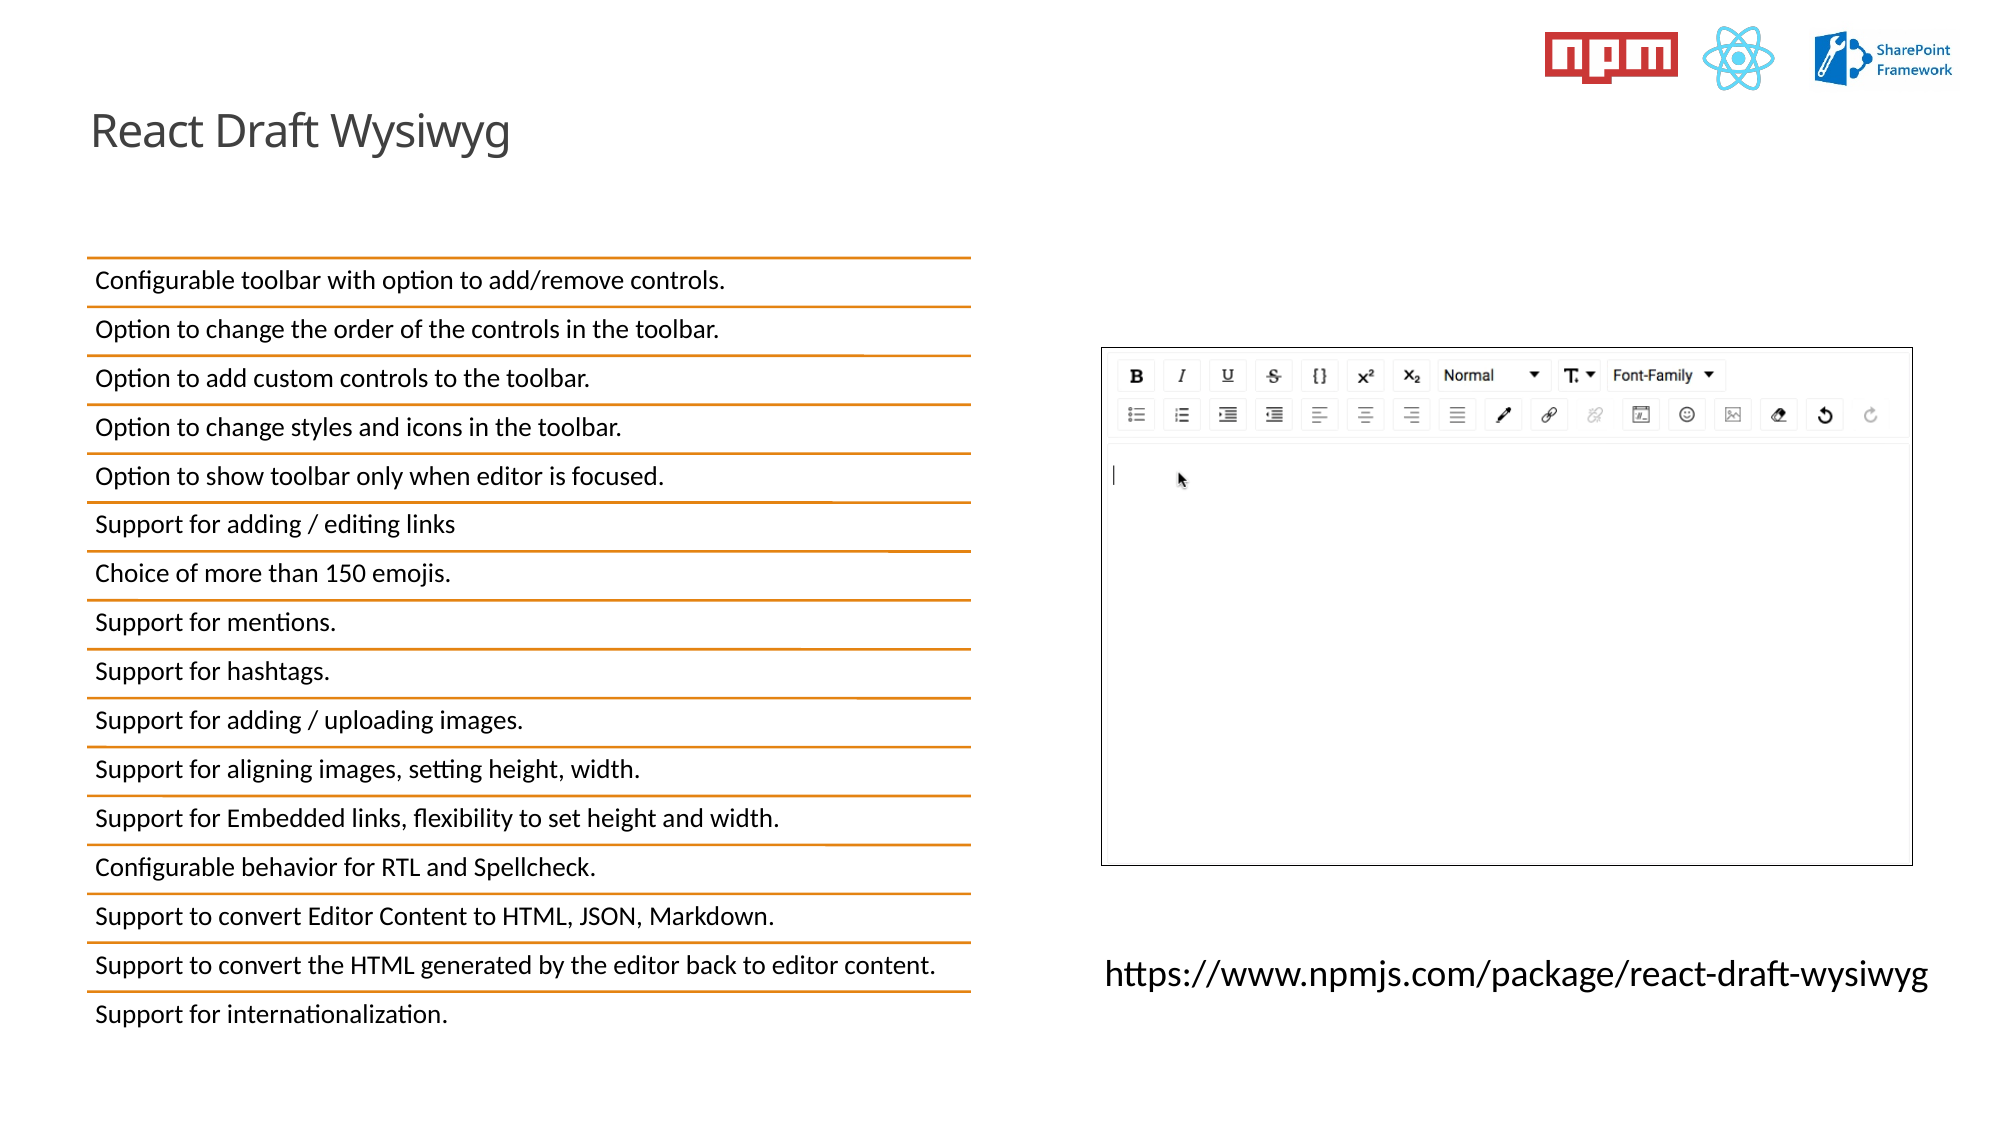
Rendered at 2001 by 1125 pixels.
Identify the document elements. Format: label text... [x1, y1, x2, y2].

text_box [1545, 14, 1960, 103]
picture [1101, 347, 1914, 866]
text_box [86, 257, 972, 1041]
text_box https://www.npmjs.com/package/react-draft-wysiwyg [1089, 942, 2000, 1002]
title React Draft Wysiwyg [74, 101, 1936, 165]
